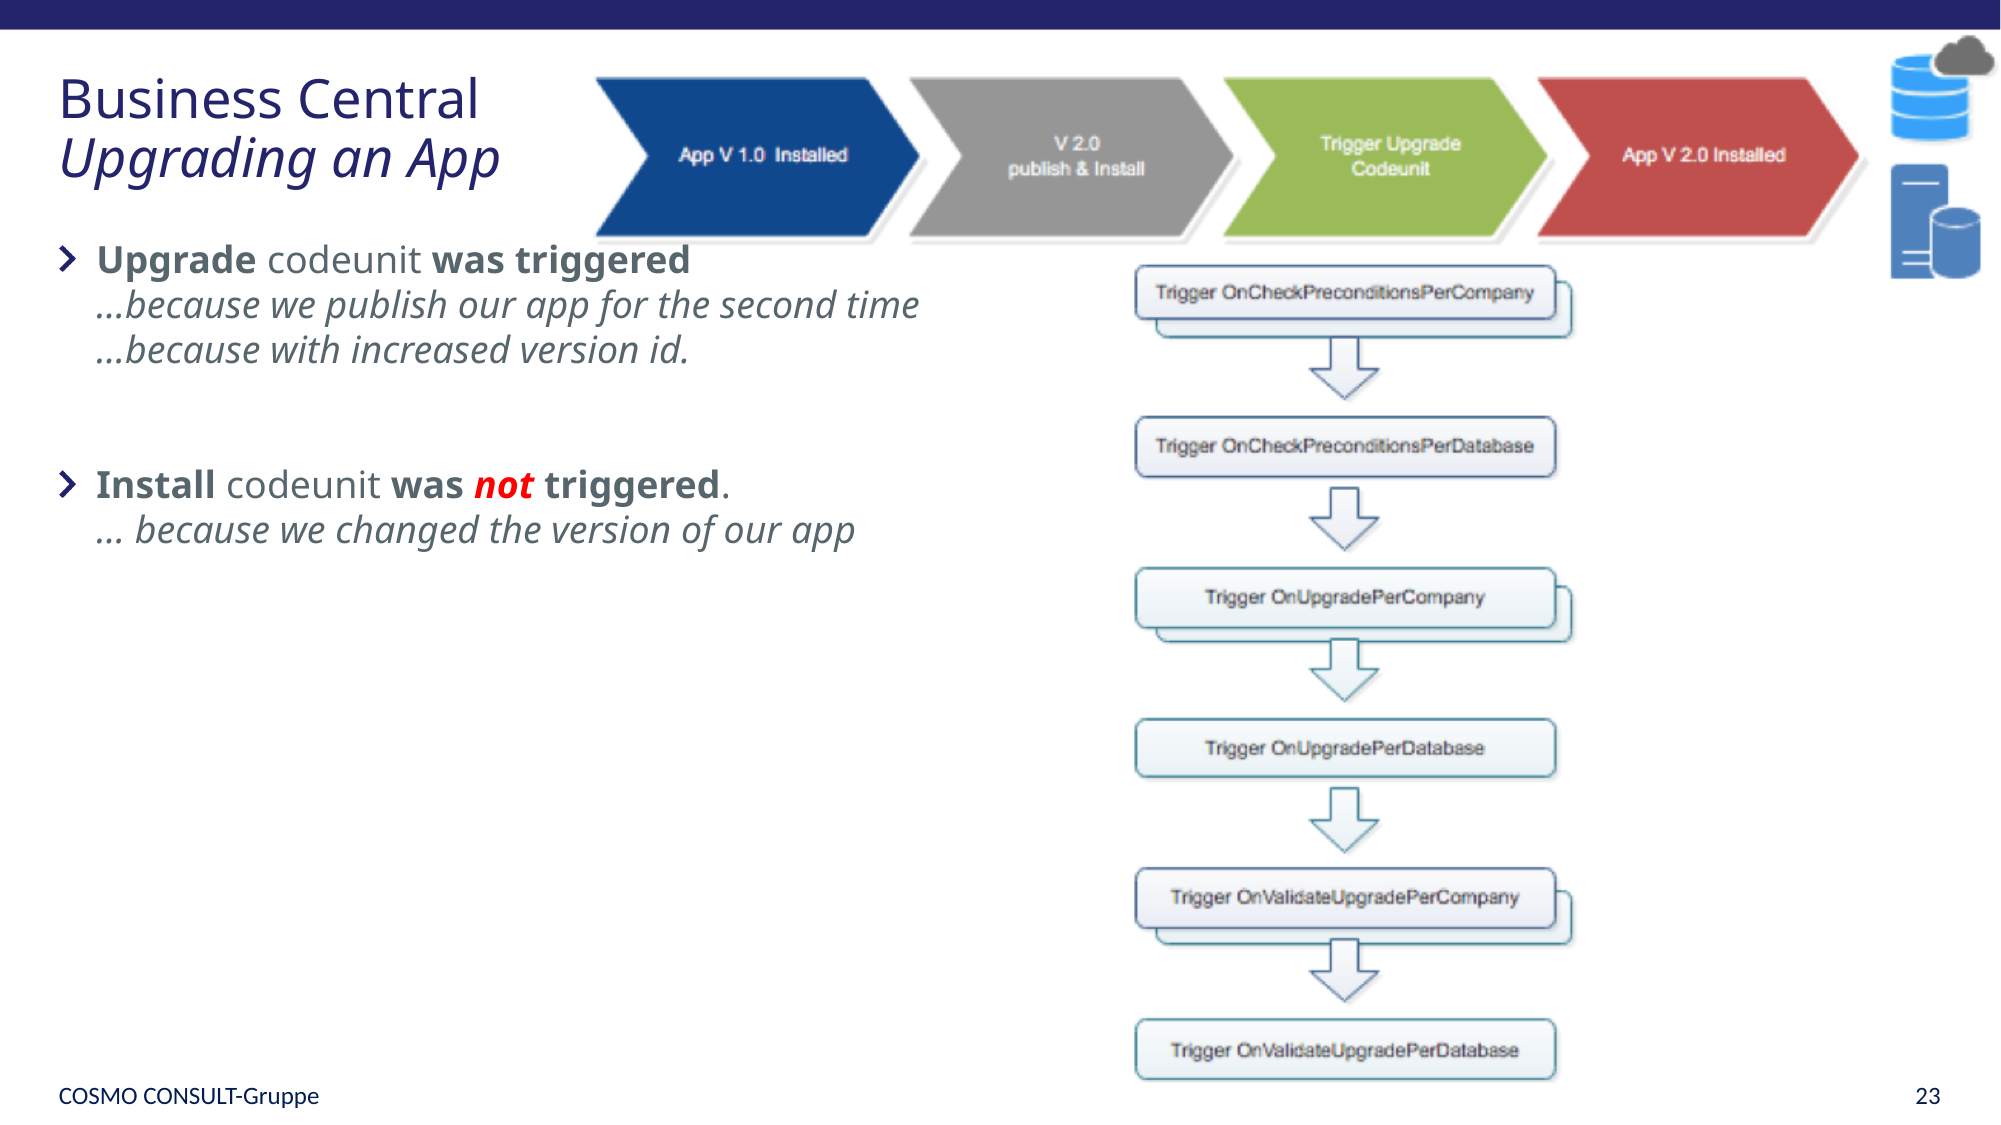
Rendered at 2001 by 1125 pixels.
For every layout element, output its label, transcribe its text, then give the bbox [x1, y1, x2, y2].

picture [59, 245, 76, 272]
list Upgrade codeunit was triggered …because we publish our app for the second time …because with increased version id. Install codeunit was not triggered. … because we changed the version of our app [58, 235, 569, 1040]
picture [59, 470, 76, 498]
picture [569, 34, 2000, 1083]
title Business Central Upgrading an App [59, 59, 569, 189]
